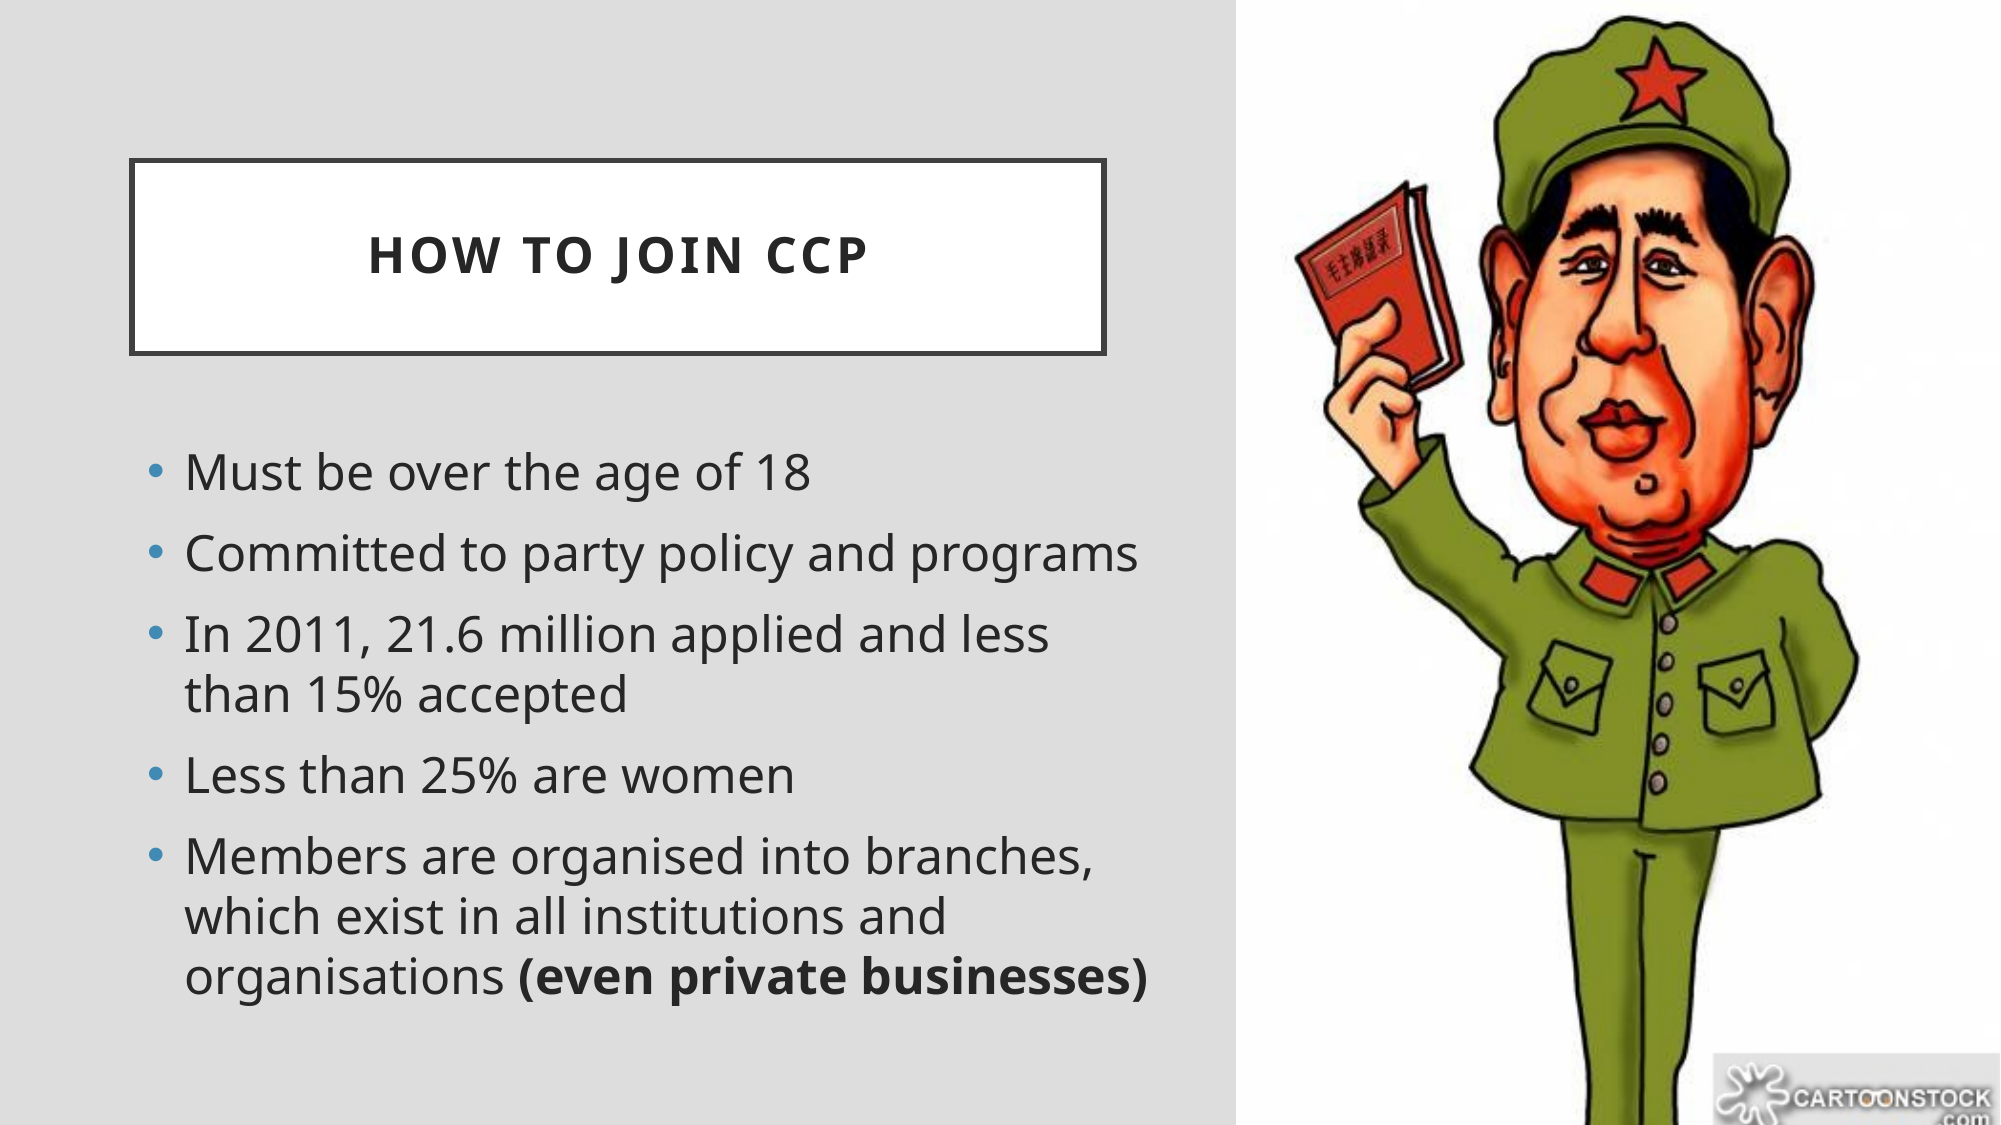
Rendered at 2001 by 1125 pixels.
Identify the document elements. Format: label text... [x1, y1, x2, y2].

title How to join CCP [129, 158, 1107, 356]
list Must be over the age of 18 Committed to party policy and programs In 2011, 21.6 million applied and less than 15% accepted Less than 25% are women Members are organised into branches, which exist in all institutions and organisations (even private businesses) [131, 433, 1167, 1096]
picture [1235, 0, 2000, 1125]
